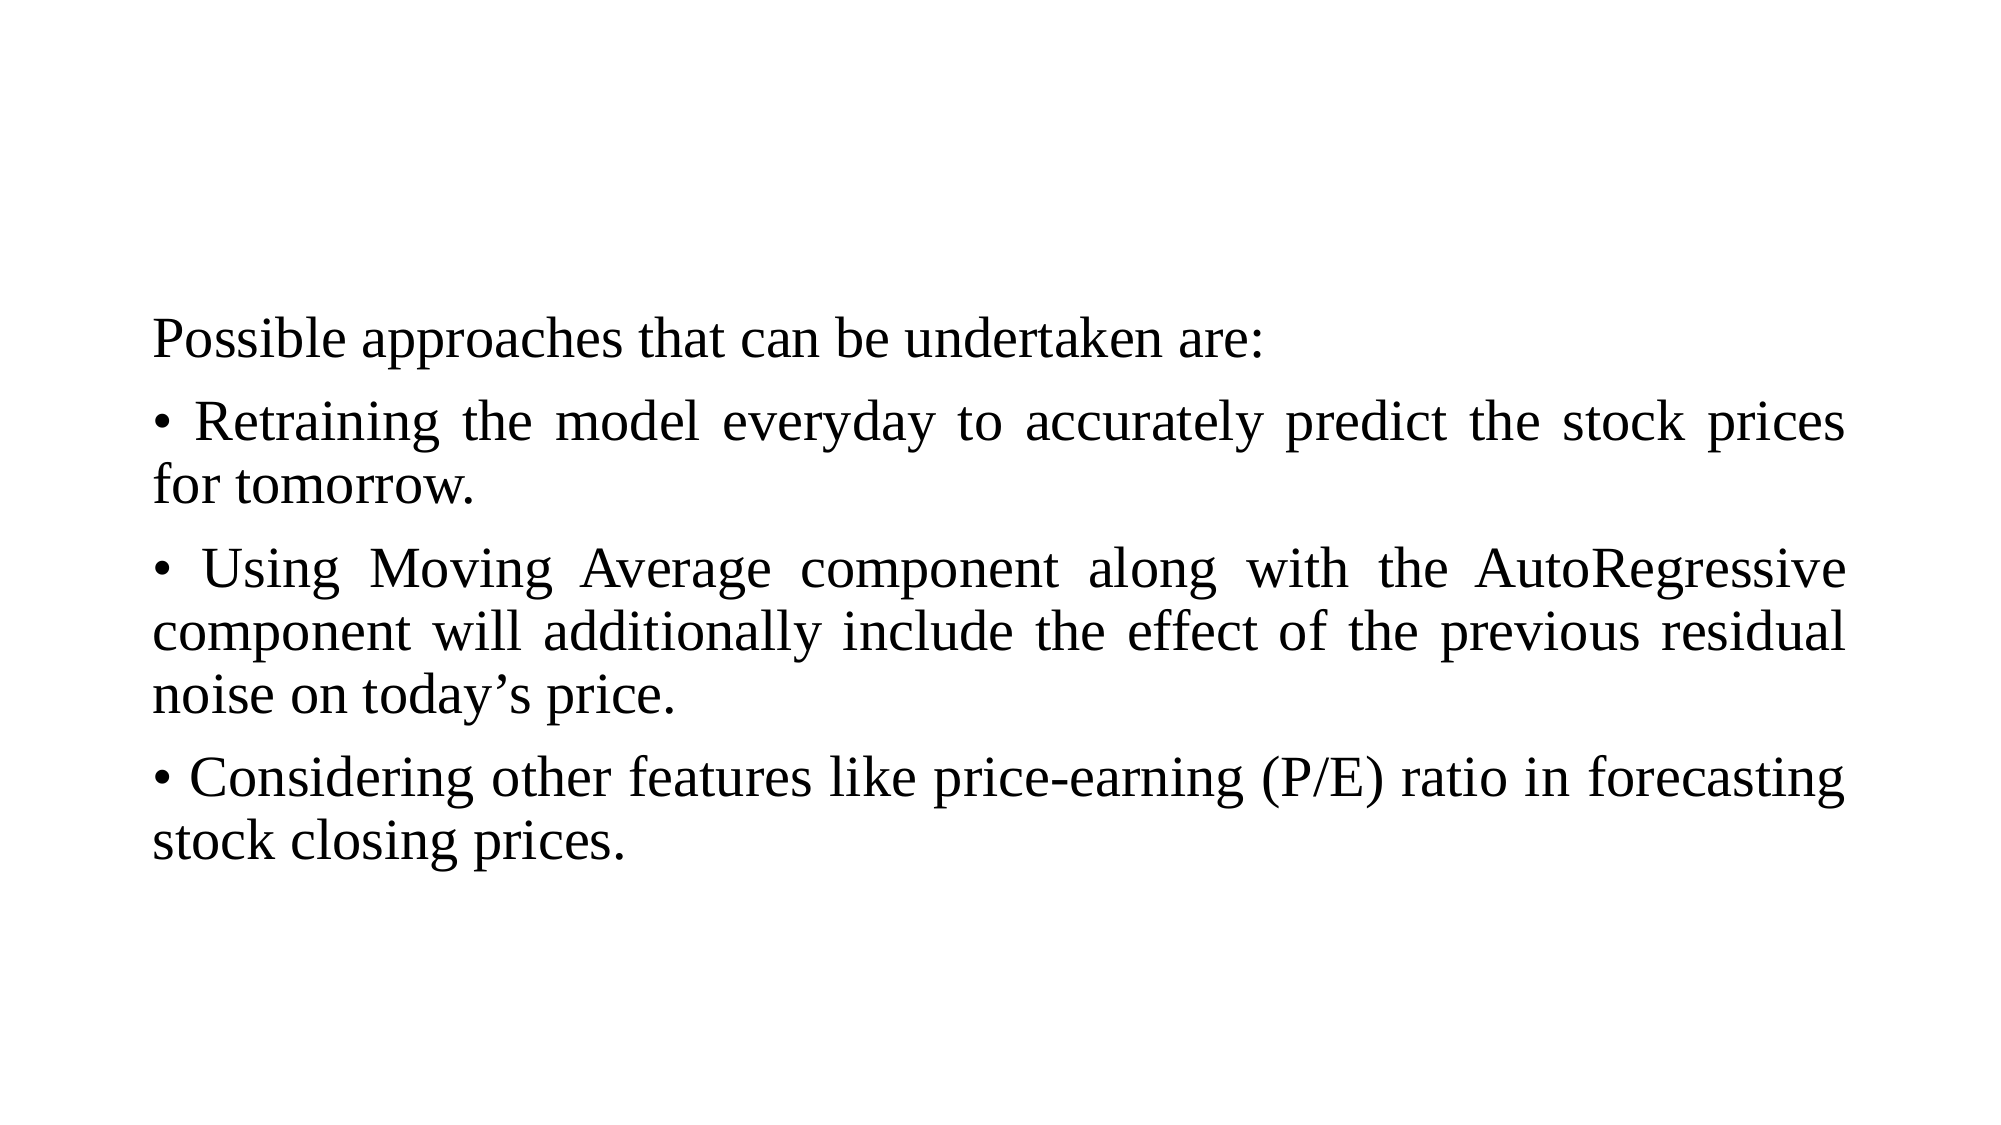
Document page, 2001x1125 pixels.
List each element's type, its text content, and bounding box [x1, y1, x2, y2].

list Possible approaches that can be undertaken are: • Retraining the model everyday to accurately predict the stock prices for tomorrow. • Using Moving Average component along with the AutoRegressive component will additionally include the effect of the previous residual noise on today’s price. • Considering other features like price-earning (P/E) ratio in forecasting stock closing prices. [137, 299, 1863, 1014]
